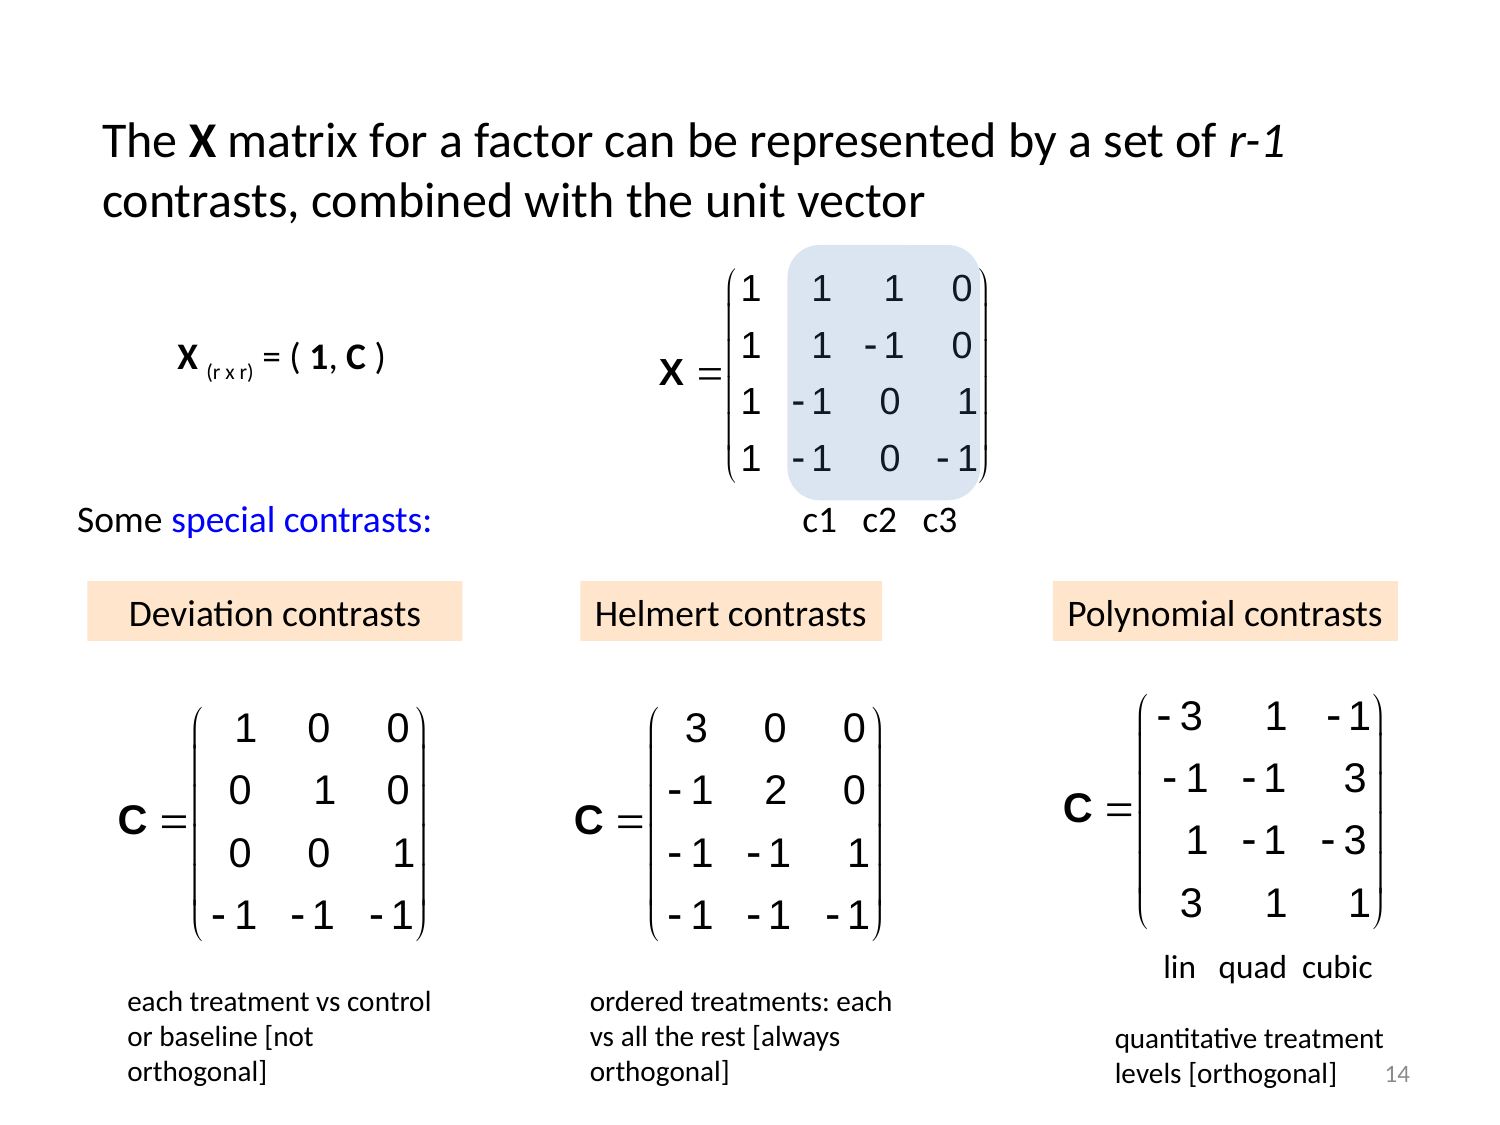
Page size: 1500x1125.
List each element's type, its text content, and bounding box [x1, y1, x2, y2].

text_box Some special contrasts: [62, 487, 513, 548]
text_box quantitative treatment levels [orthogonal] [1100, 1012, 1438, 1098]
text_box lin quad cubic [1148, 946, 1389, 993]
text_box each treatment vs control or baseline [not orthogonal] [112, 974, 463, 1095]
text_box [804, 499, 963, 503]
text_box X (r x r) = ( 1, C ) [162, 324, 550, 391]
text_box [652, 262, 998, 490]
text_box Polynomial contrasts [1052, 581, 1399, 641]
text_box The X matrix for a factor can be represented by a set of r-1 contrasts, combined with the unit vector [87, 99, 1425, 235]
text_box Helmert contrasts [580, 581, 883, 641]
text_box Deviation contrasts [87, 581, 463, 641]
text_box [1057, 687, 1394, 937]
text_box c1 c2 c3 [787, 495, 1000, 548]
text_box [568, 699, 894, 950]
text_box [112, 699, 438, 950]
text_box [789, 242, 978, 260]
text_box ordered treatments: each vs all the rest [always orthogonal] [574, 974, 938, 1095]
slide_number 14 [1074, 1042, 1425, 1103]
